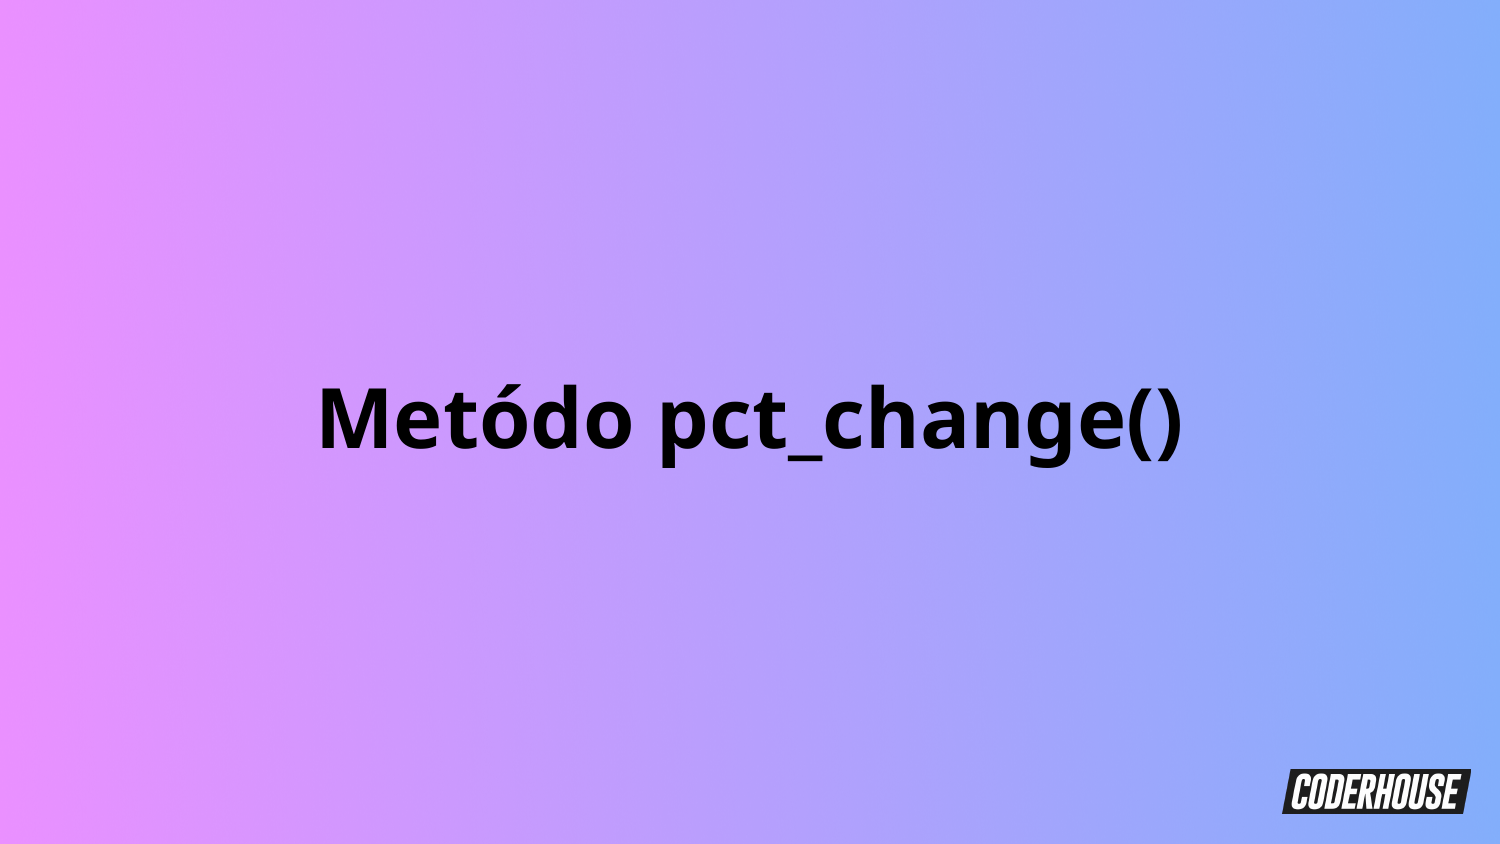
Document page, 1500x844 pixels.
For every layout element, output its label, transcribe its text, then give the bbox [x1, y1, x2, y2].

picture [0, 0, 1500, 844]
text_box Metódo pct_change() [239, 361, 1261, 572]
